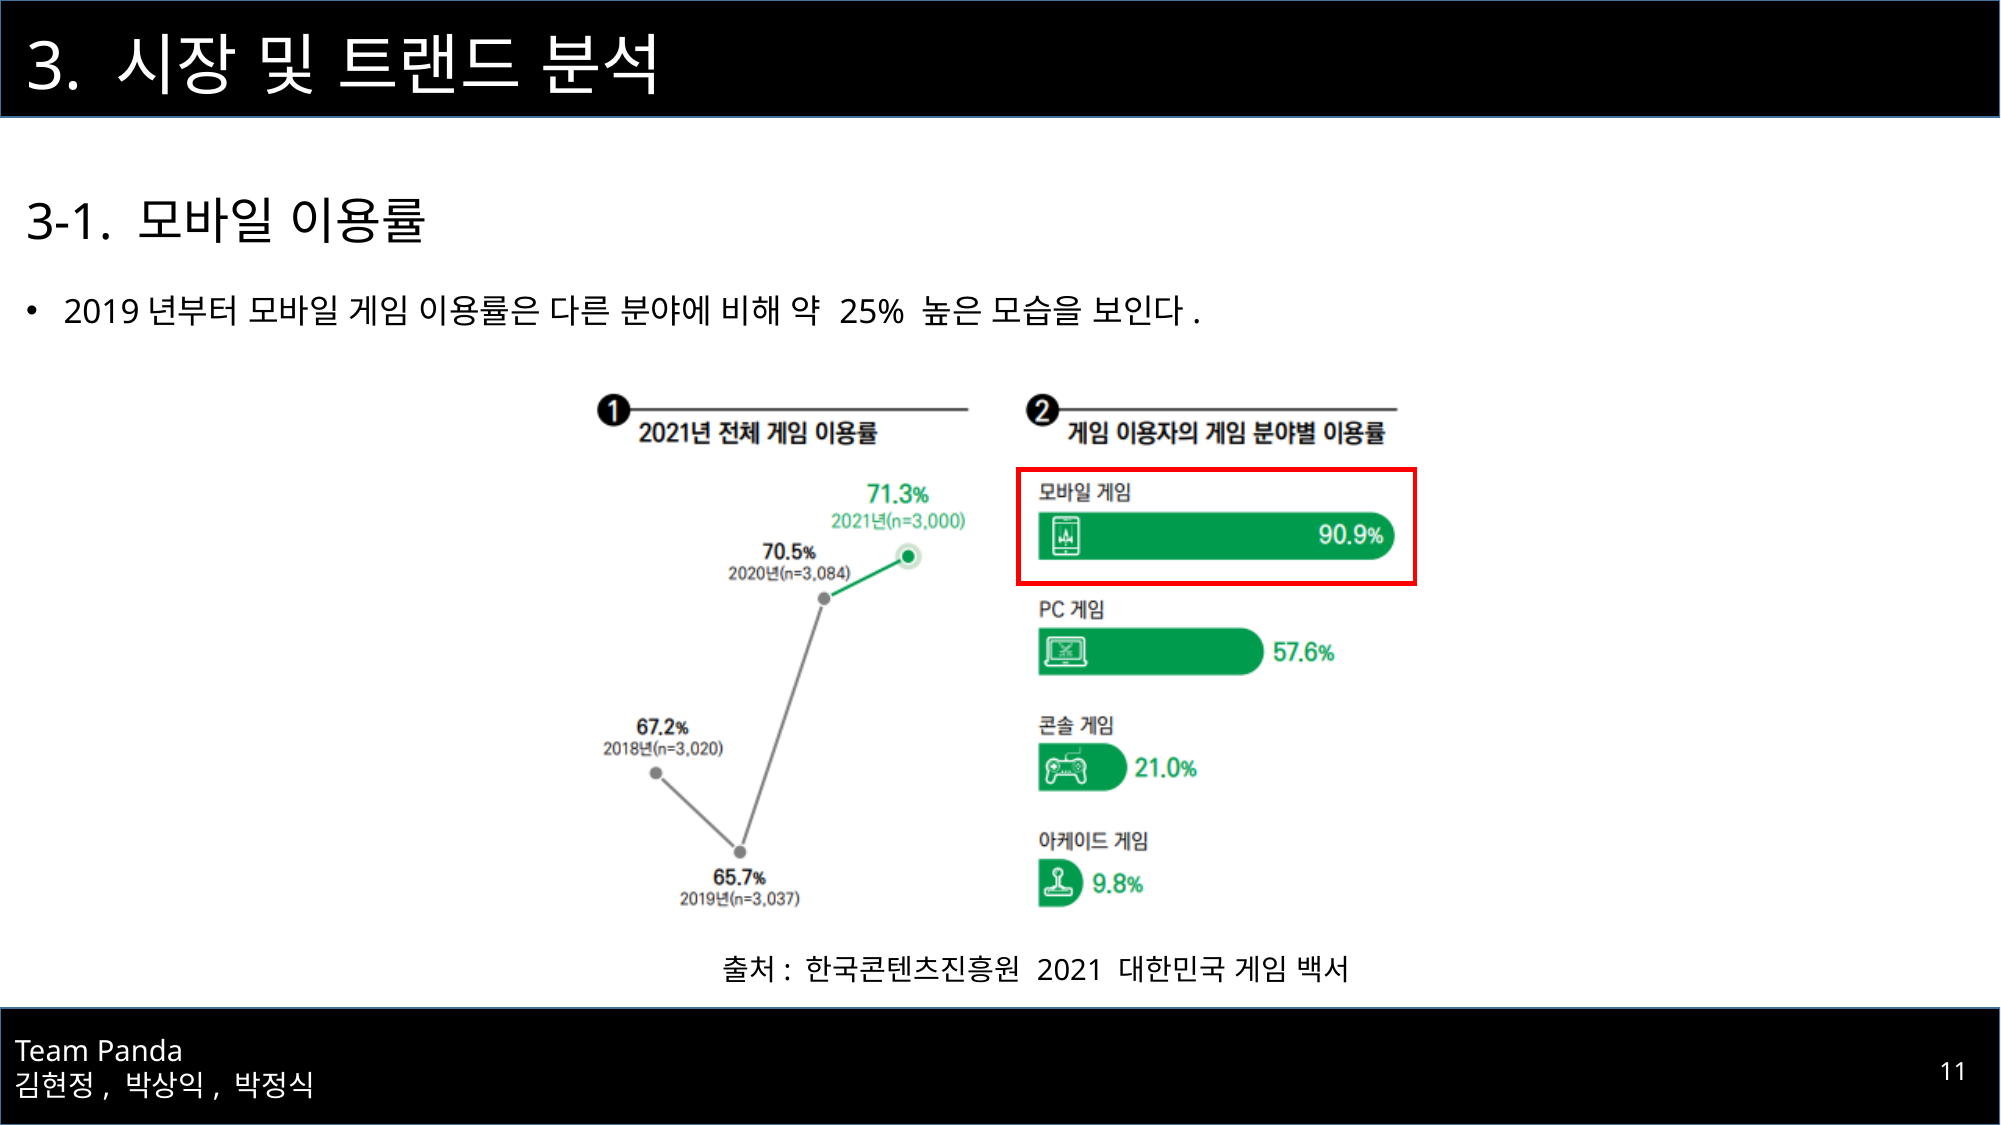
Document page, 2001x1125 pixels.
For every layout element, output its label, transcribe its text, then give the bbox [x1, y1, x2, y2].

title 3. 시장 및 트랜드 분석 [10, 3, 1736, 132]
list 3-1. 모바일 이용률 2019년부터 모바일 게임 이용률은 다른 분야에 비해 약 25% 높은 모습을 보인다. [10, 151, 1736, 866]
picture [573, 352, 1464, 931]
text_box 출처: 한국콘텐츠진흥원 2021 대한민국 게임 백서 [707, 943, 1504, 994]
